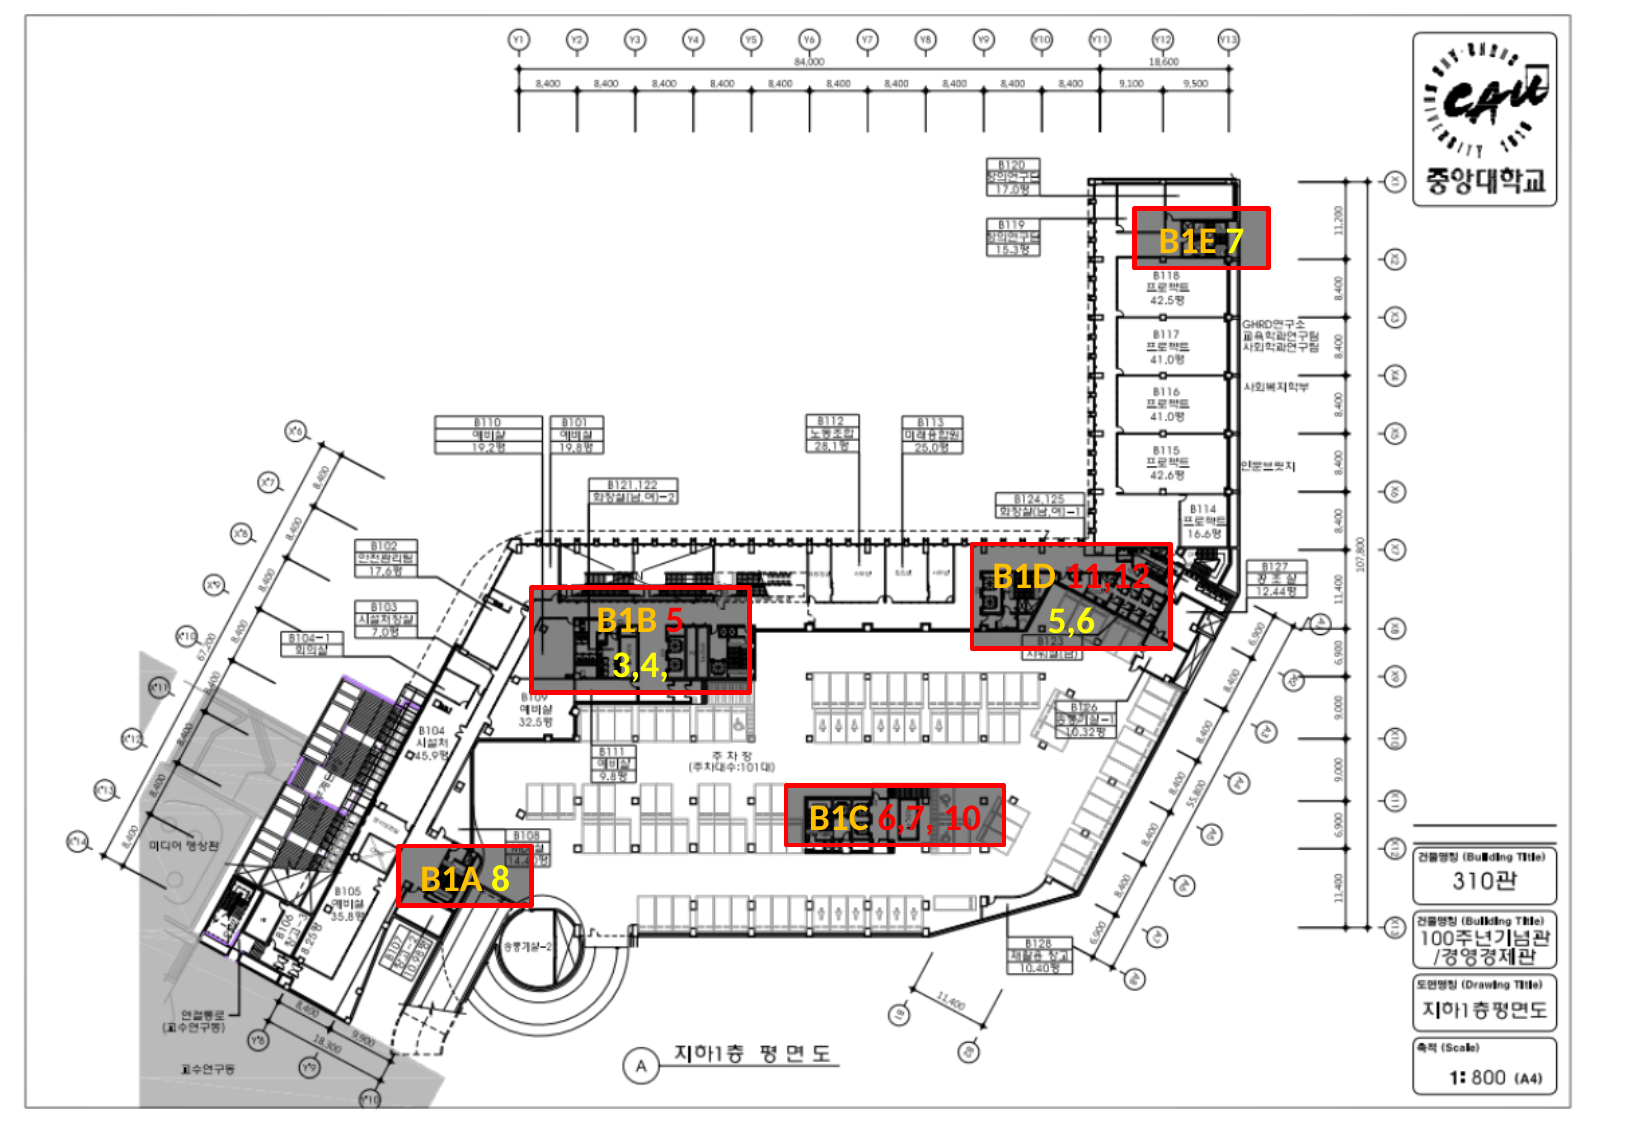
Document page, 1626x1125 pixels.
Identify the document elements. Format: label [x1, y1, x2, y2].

picture [233, 0, 1359, 1125]
